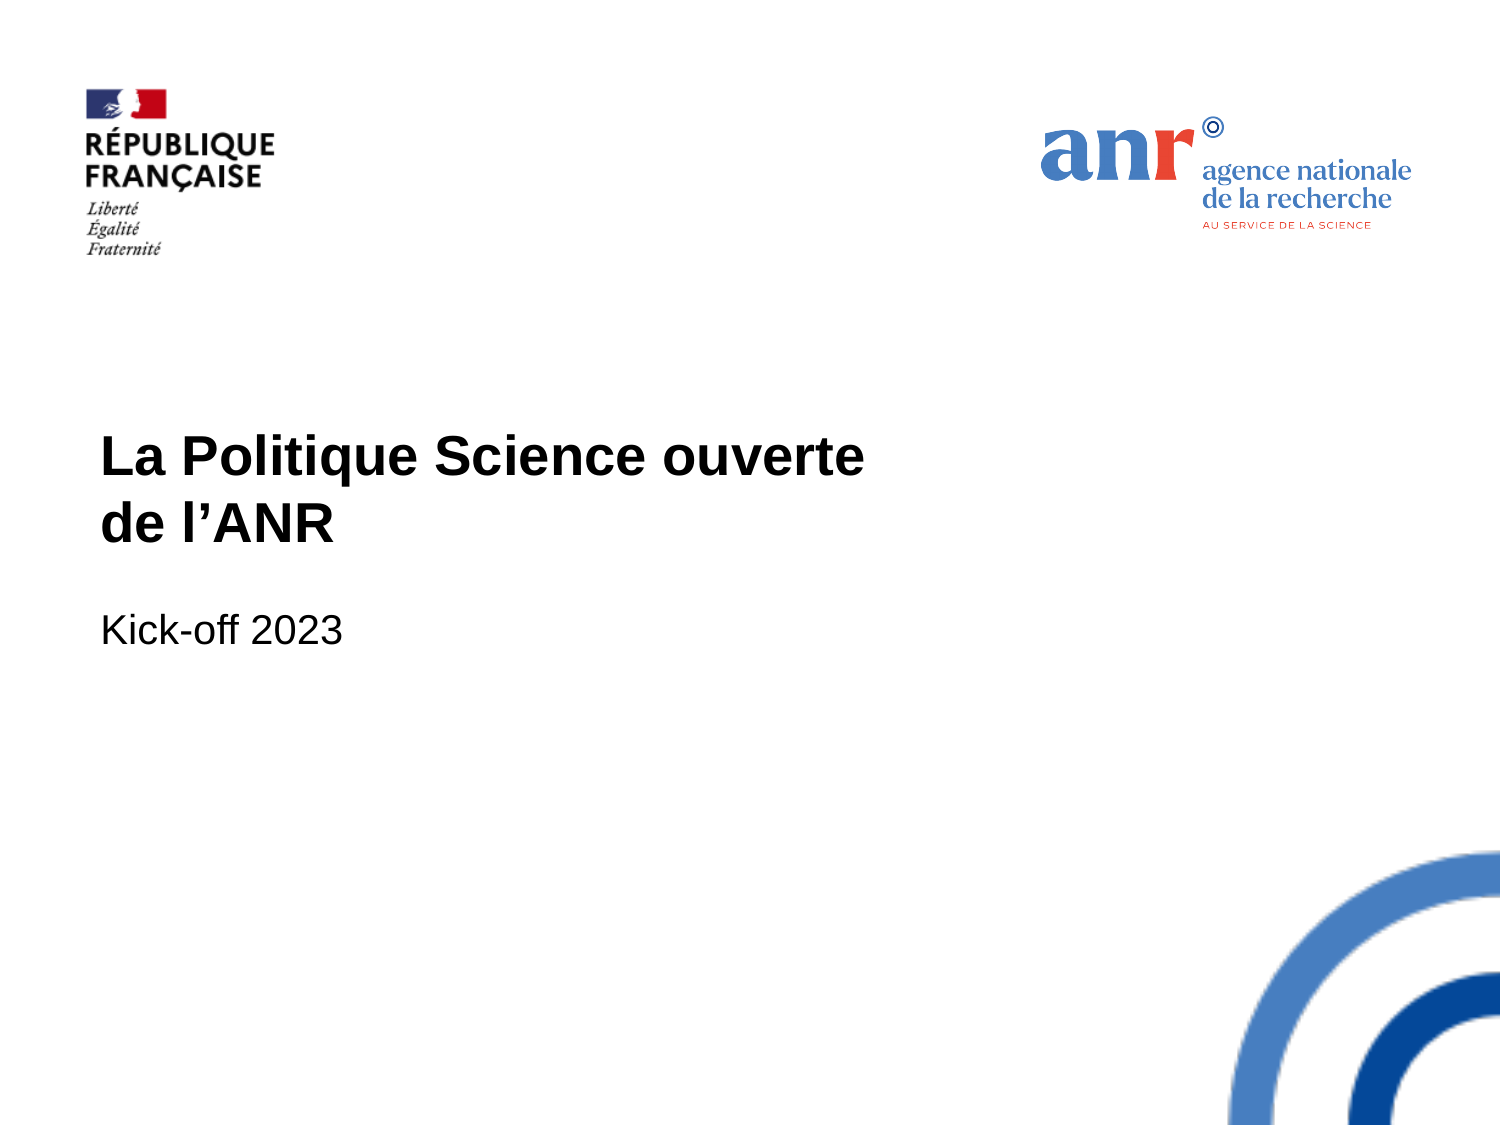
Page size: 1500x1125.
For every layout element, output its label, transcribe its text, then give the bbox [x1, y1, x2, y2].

title La Politique Science ouverte de l’ANR [85, 411, 1083, 676]
subtitle Kick-off 2023 [85, 593, 831, 768]
picture [978, 50, 1476, 295]
